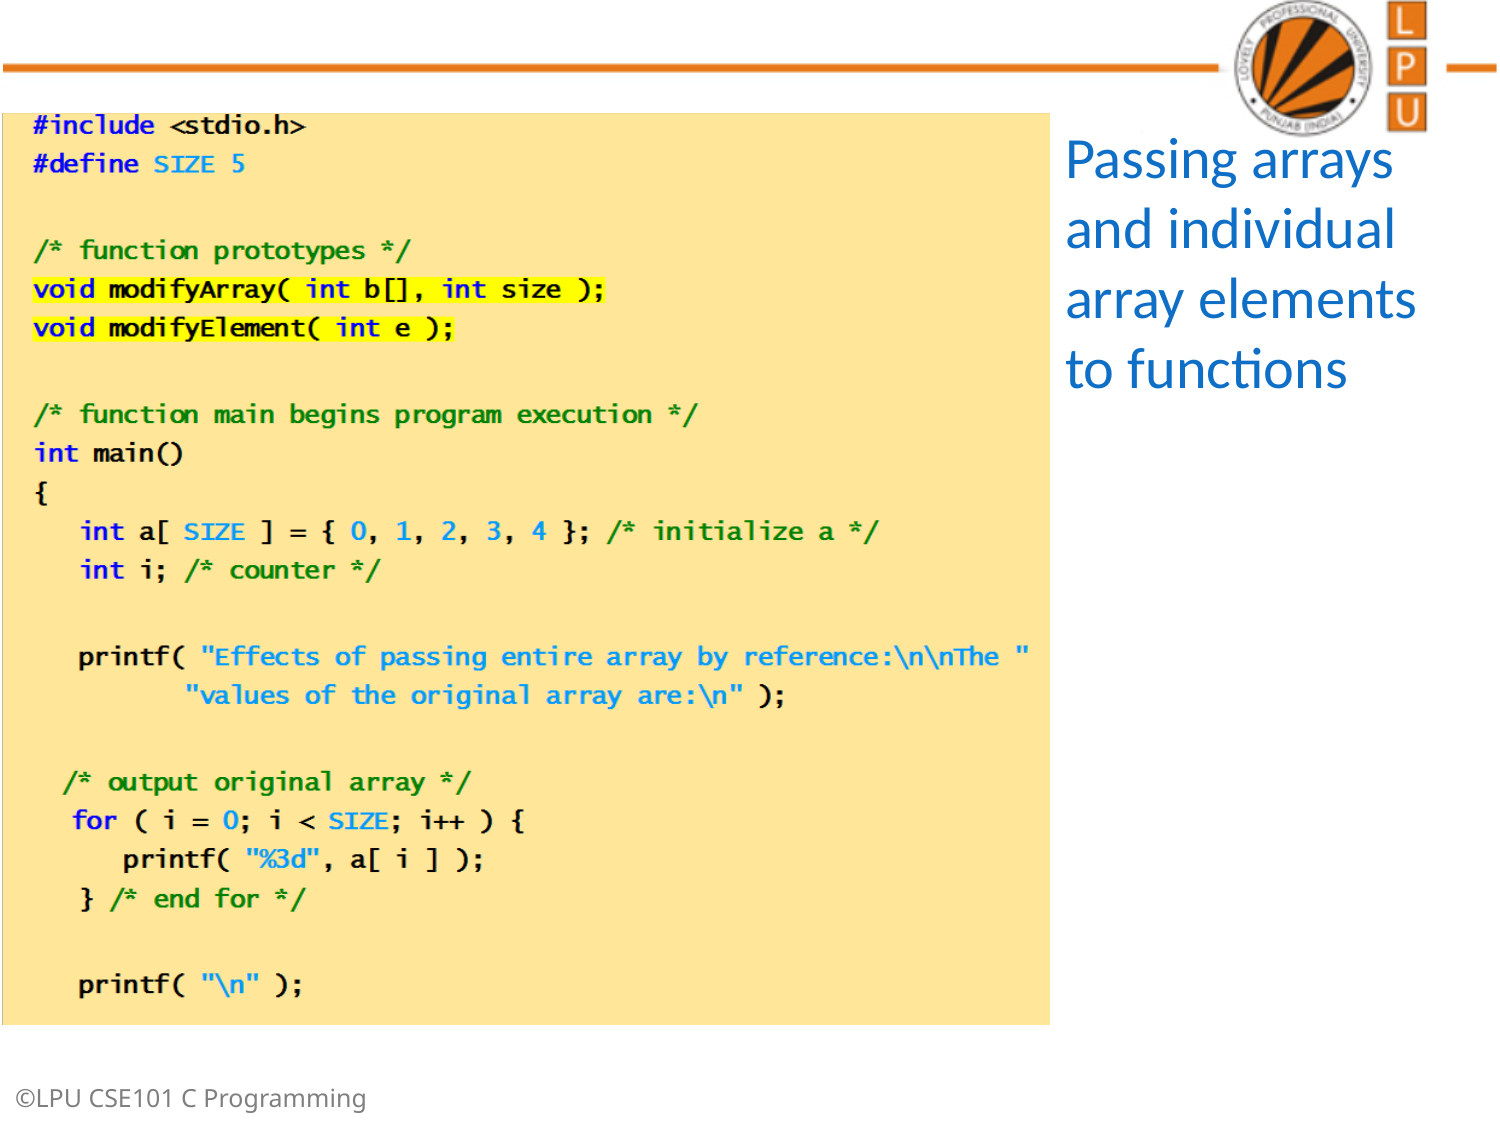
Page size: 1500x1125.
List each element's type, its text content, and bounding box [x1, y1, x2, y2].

picture [0, 0, 1500, 1026]
text_box Passing arrays and individual array elements to functions [1051, 112, 1450, 408]
